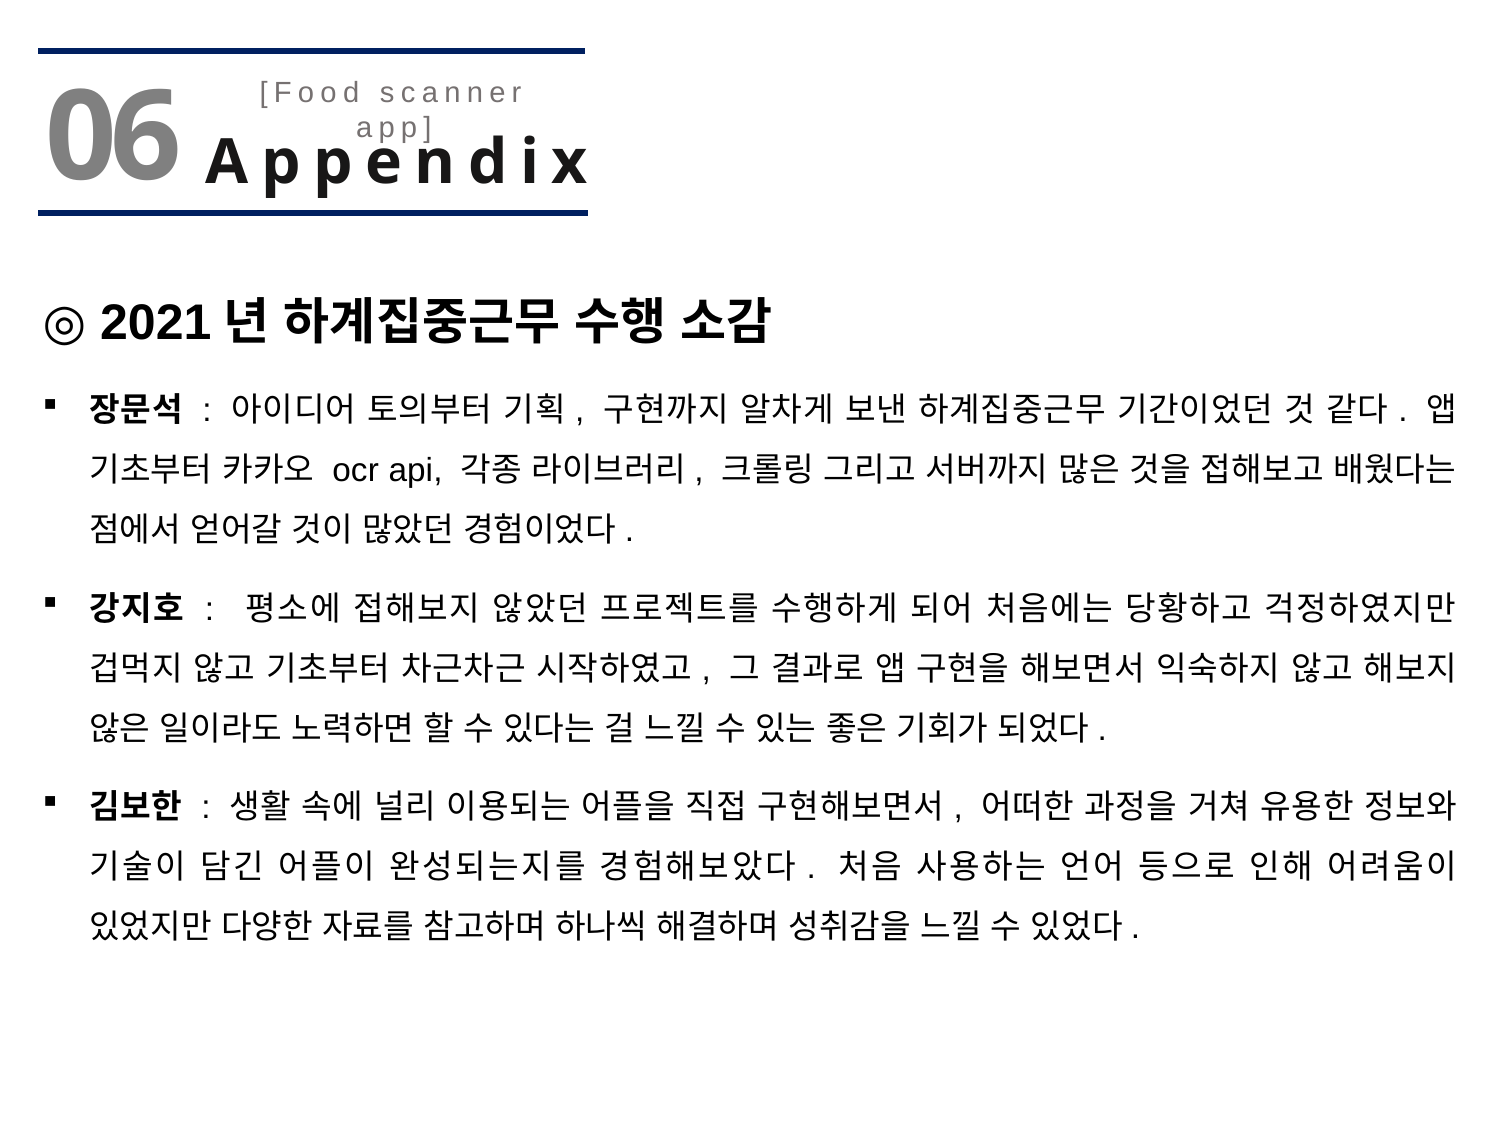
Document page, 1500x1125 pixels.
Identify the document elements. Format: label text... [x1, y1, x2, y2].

text_box ◎ 2021년 하계집중근무 수행 소감 장문석 : 아이디어 토의부터 기획, 구현까지 알차게 보낸 하계집중근무 기간이었던 것 같다. 앱 기초부터 카카오 ocr api, 각종 라이브러리, 크롤링 그리고 서버까지 많은 것을 접해보고 배웠다는 점에서 얻어갈 것이 많았던 경험이었다. 강지호 : 평소에 접해보지 않았던 프로젝트를 수행하게 되어 처음에는 당황하고 걱정하였지만 겁먹지 않고 기초부터 차근차근 시작하였고, 그 결과로 앱 구현을 해보면서 익숙하지 않고 해보지 않은 일이라도 노력하면 할 수 있다는 걸 느낄 수 있는 좋은 기회가 되었다. 김보한 : 생활 속에 널리 이용되는 어플을 직접 구현해보면서, 어떠한 과정을 거쳐 유용한 정보와 기술이 담긴 어플이 완성되는지를 경험해보았다. 처음 사용하는 언어 등으로 인해 어려움이 있었지만 다양한 자료를 참고하며 하나씩 해결하며 성취감을 느낄 수 있었다. [27, 252, 1473, 1024]
text_box Appendix [189, 113, 605, 203]
text_box 06 [30, 47, 218, 212]
text_box [Food scanner app] [200, 65, 588, 113]
